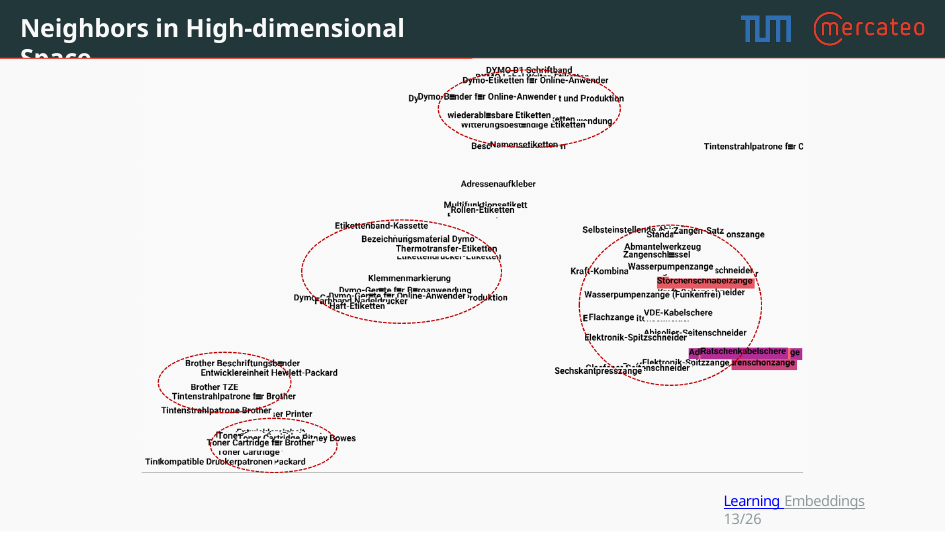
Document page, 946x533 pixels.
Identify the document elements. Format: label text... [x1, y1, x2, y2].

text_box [0, 11, 946, 473]
text_box Learning Embeddings13/26 [721, 495, 903, 528]
